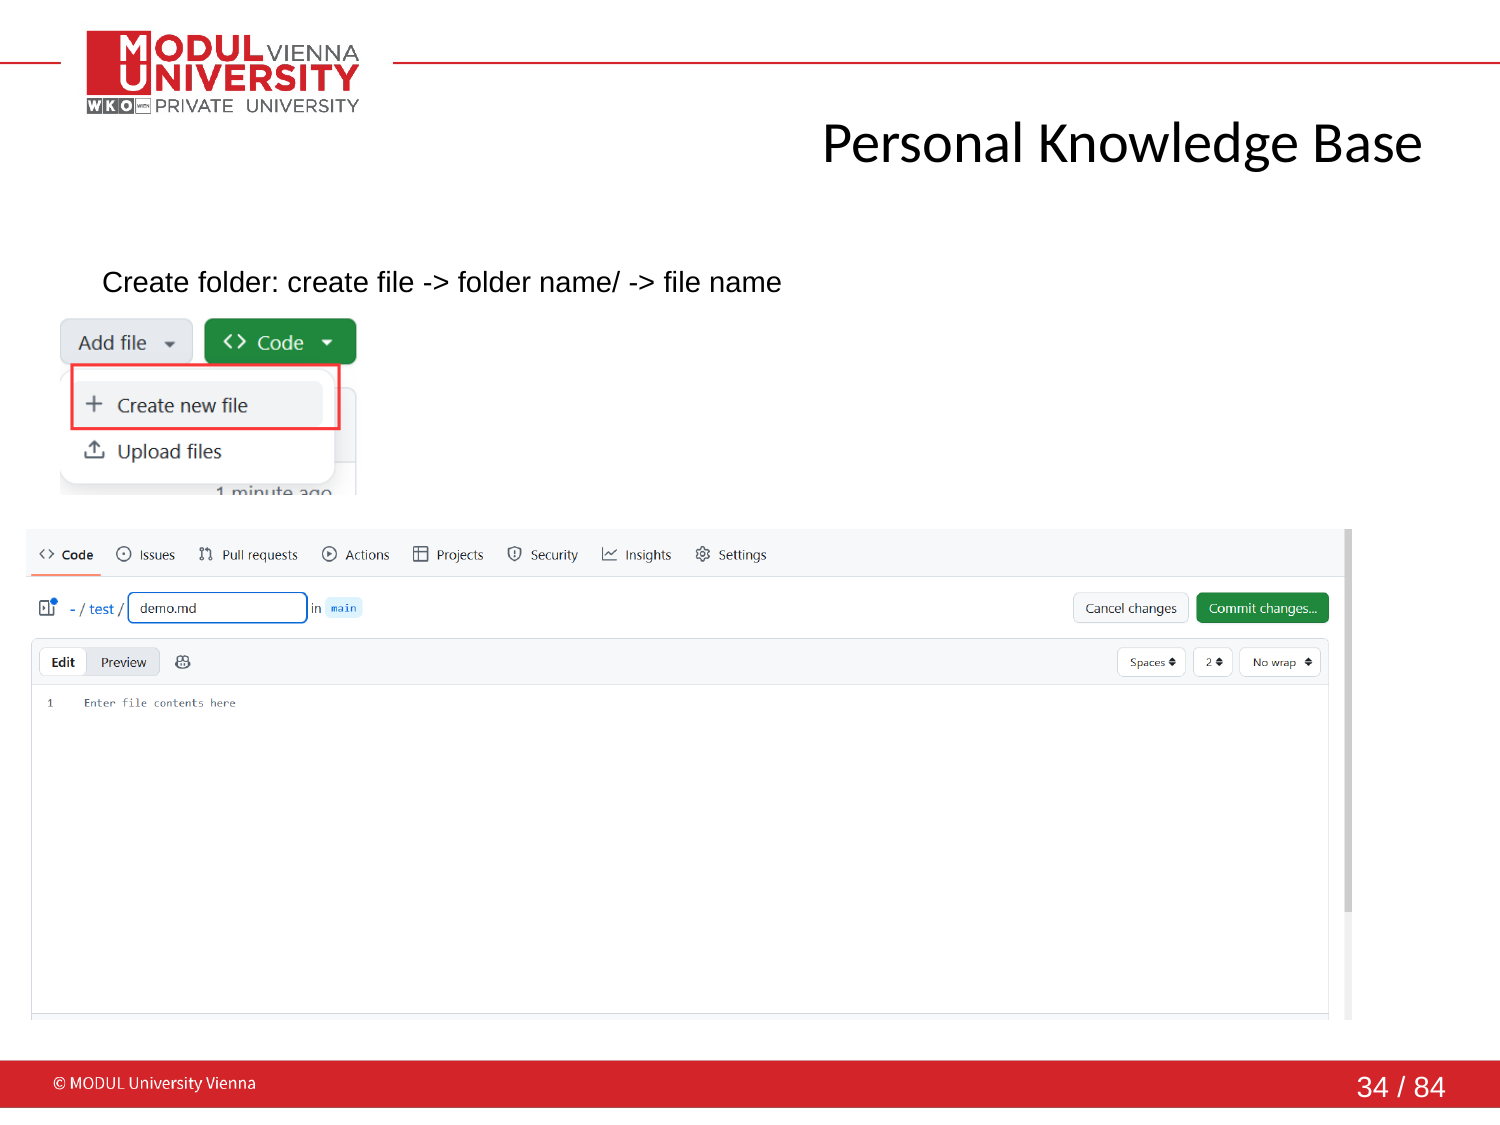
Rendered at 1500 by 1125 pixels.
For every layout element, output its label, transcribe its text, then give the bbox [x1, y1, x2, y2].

title Personal Knowledge Base [51, 45, 1439, 232]
picture [0, 0, 1500, 1125]
list Create folder: create file -> folder name/ -> file name [26, 232, 1474, 329]
